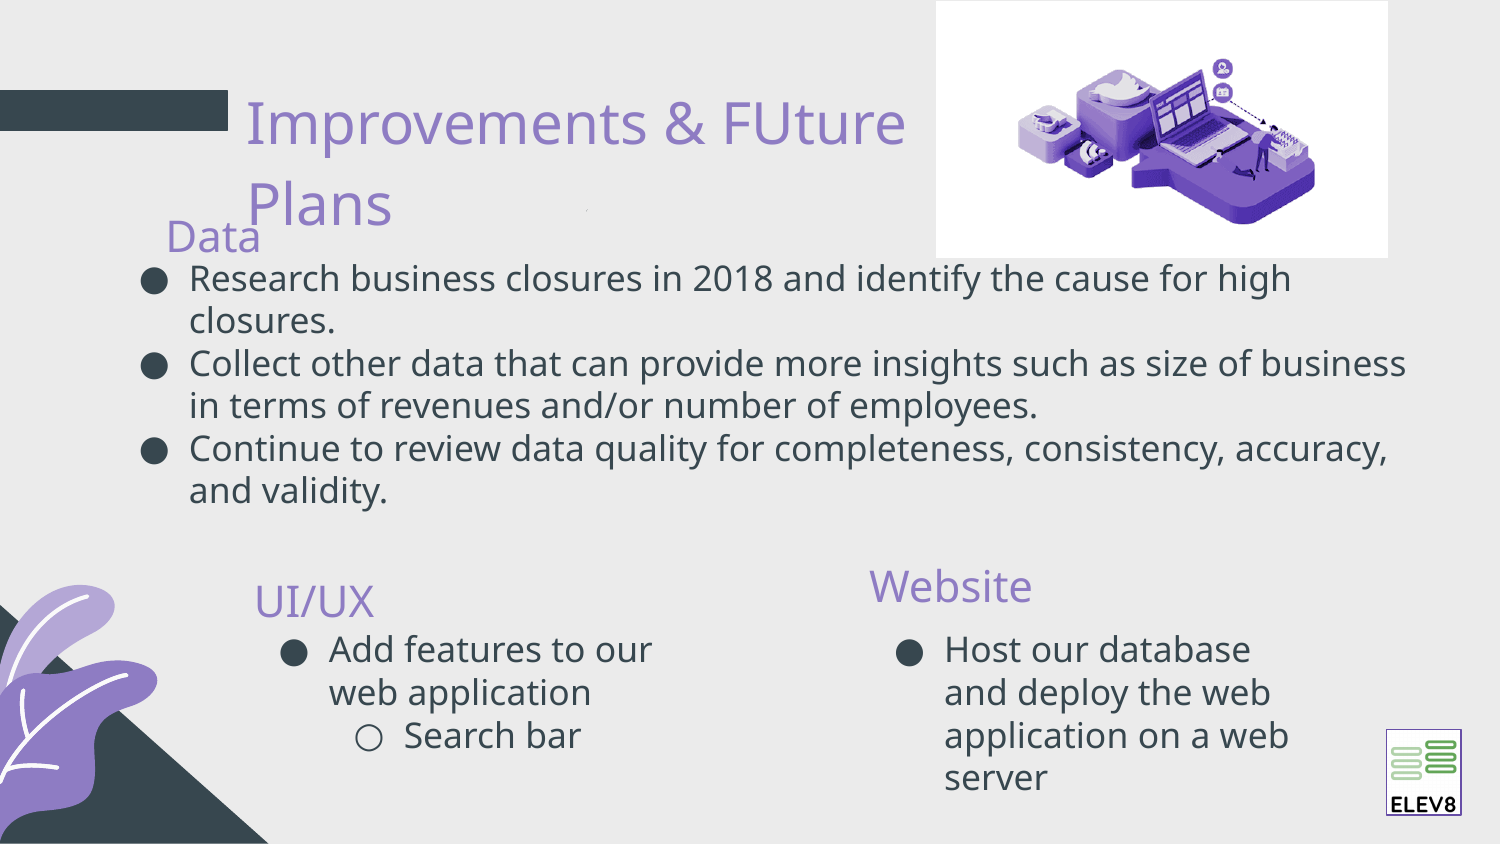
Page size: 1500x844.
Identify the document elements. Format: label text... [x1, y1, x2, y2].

subtitle Host our database and deploy the web application on a web server [854, 612, 1328, 708]
subtitle Data [150, 192, 542, 277]
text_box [0, 584, 170, 841]
subtitle Research business closures in 2018 and identify the cause for high closures. Collect other data that can provide more insights such as size of business in terms of revenues and/or number of employees. Continue to review data quality for completeness, consistency, accuracy, and validity. [99, 240, 1433, 336]
subtitle Add features to our web application Search bar [238, 612, 713, 780]
picture [1387, 729, 1461, 815]
subtitle Website [854, 563, 1246, 607]
picture [935, 1, 1388, 258]
subtitle UI/UX [238, 575, 676, 625]
title Improvements & FUture Plans [231, 60, 930, 132]
